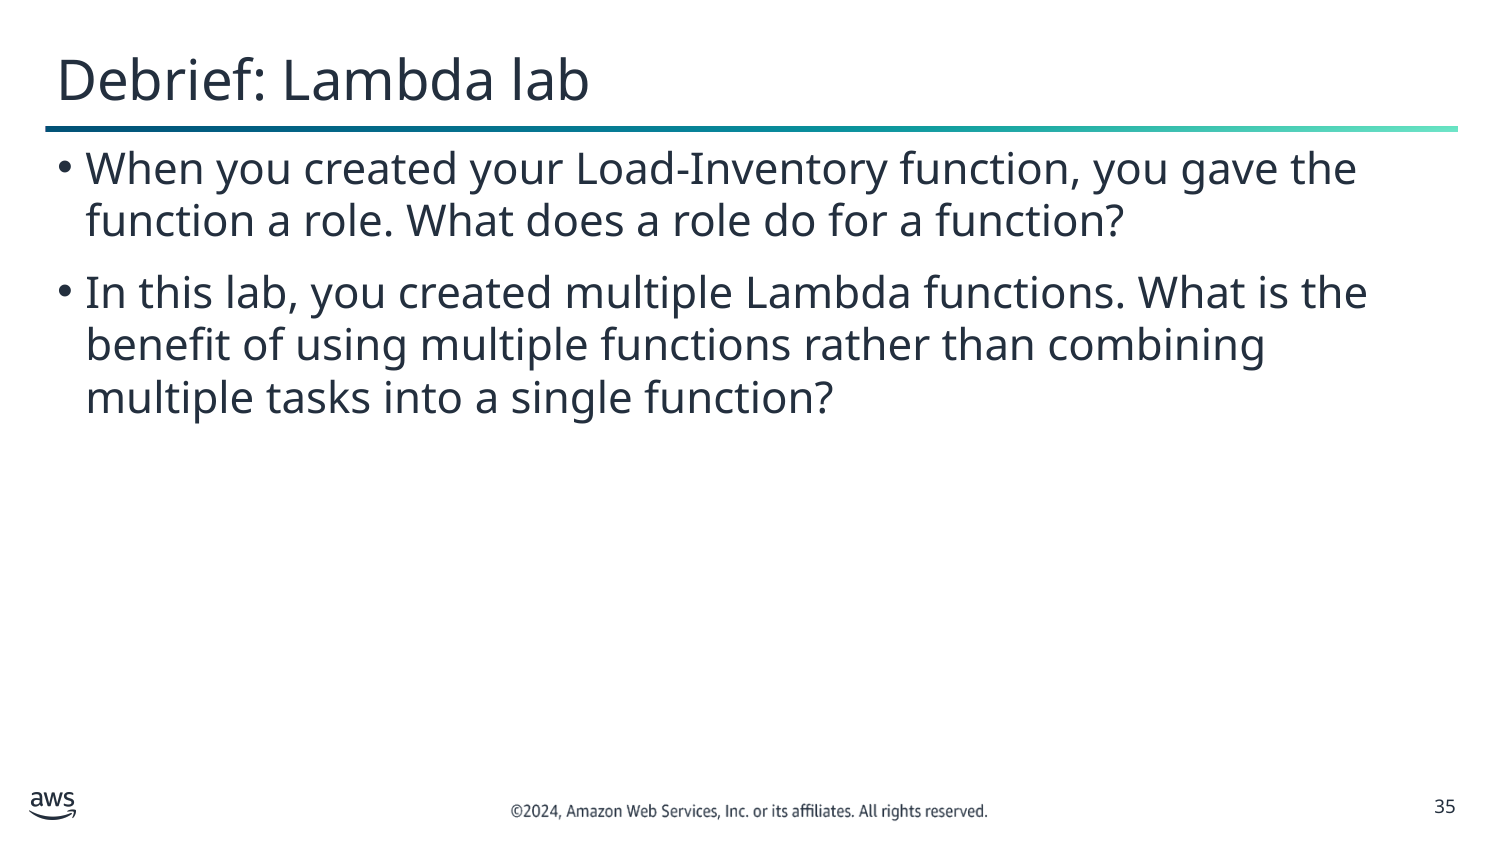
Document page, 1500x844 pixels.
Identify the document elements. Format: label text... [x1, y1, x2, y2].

picture [535, 126, 1458, 132]
picture [465, 795, 1034, 829]
list When you created your Load-Inventory function, you gave the function a role. What does a role do for a function? In this lab, you created multiple Lambda functions. What is the benefit of using multiple functions rather than combining multiple tasks into a single function? [45, 135, 1456, 791]
picture [29, 792, 76, 820]
title Debrief: Lambda lab [45, 37, 1456, 128]
slide_number ‹#› [1396, 793, 1456, 822]
